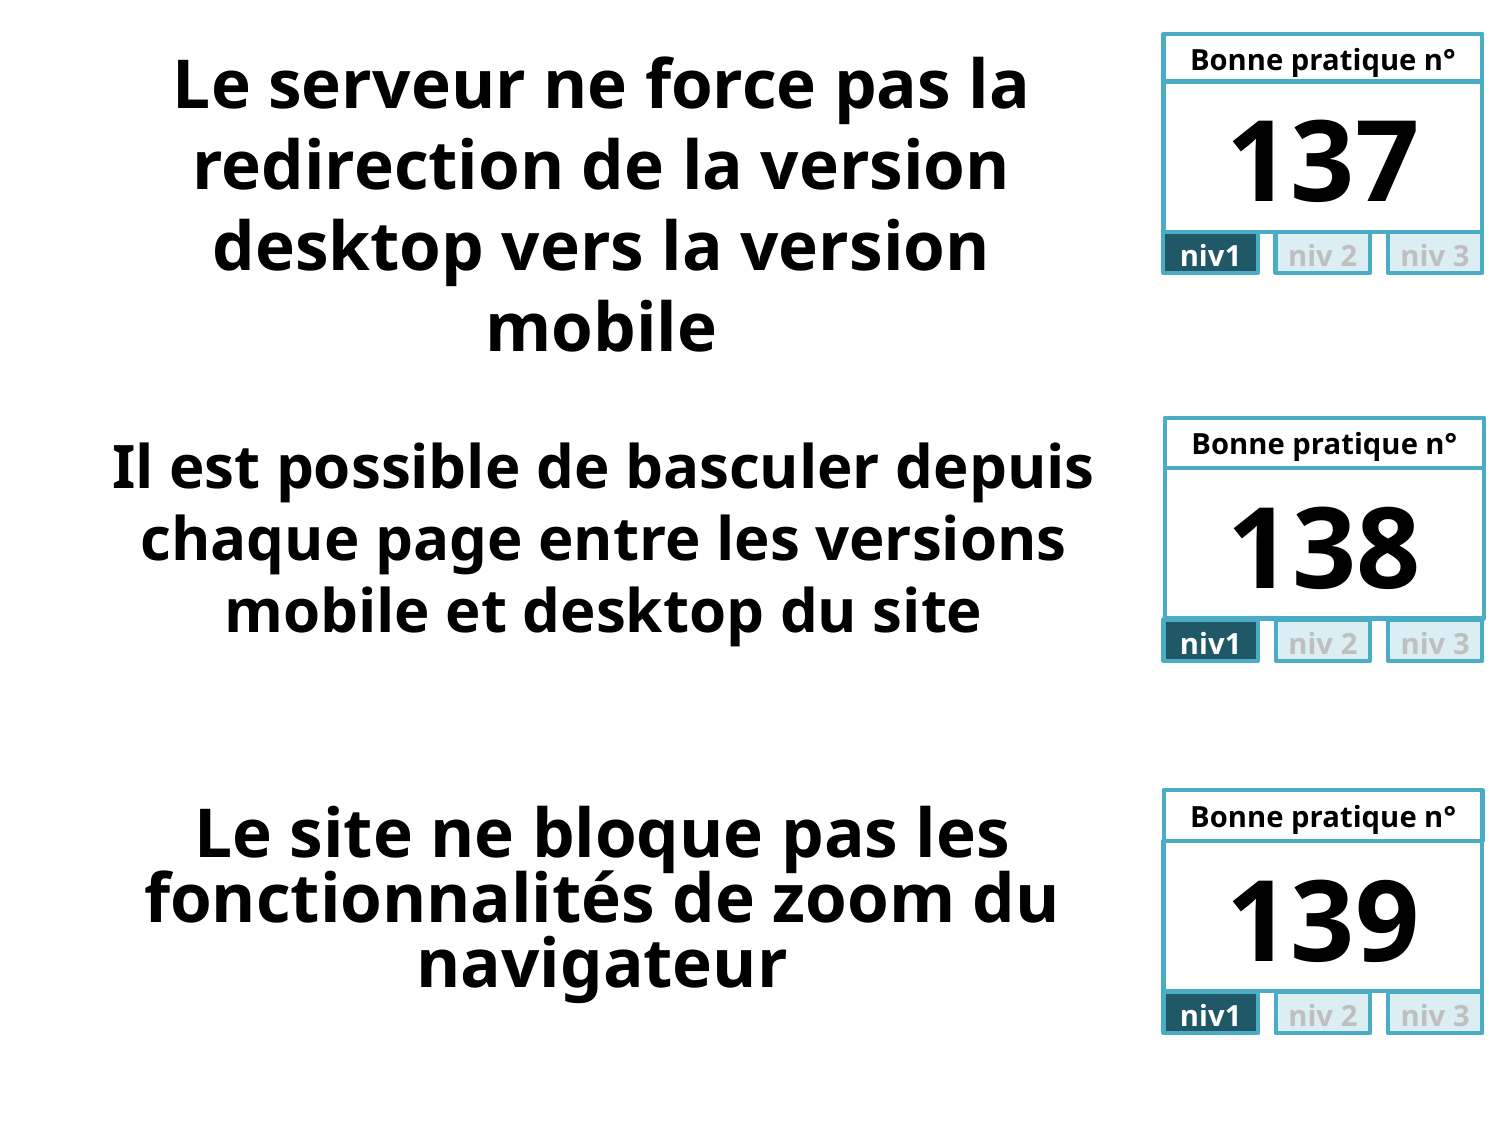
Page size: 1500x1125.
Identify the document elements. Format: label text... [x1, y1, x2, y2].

text_box Le site ne bloque pas les fonctionnalités de zoom du navigateur [76, 798, 1128, 1024]
title Le serveur ne force pas la redirection de la version desktop vers la version mobile [75, 33, 1128, 222]
text_box 138 [1164, 469, 1484, 619]
text_box niv1 [1163, 619, 1258, 661]
text_box niv 2 [1275, 619, 1371, 661]
list 137 [1161, 79, 1484, 234]
text_box 139 [1163, 841, 1483, 992]
text_box Bonne pratique n° [1163, 790, 1483, 841]
text_box Il est possible de basculer depuis chaque page entre les versions mobile et desktop du site [78, 420, 1130, 693]
text_box niv 3 [1387, 619, 1483, 661]
text_box niv 2 [1275, 991, 1371, 1034]
text_box niv1 [1163, 991, 1258, 1034]
text_box Bonne pratique n° [1164, 417, 1484, 469]
text_box niv 3 [1387, 991, 1483, 1034]
